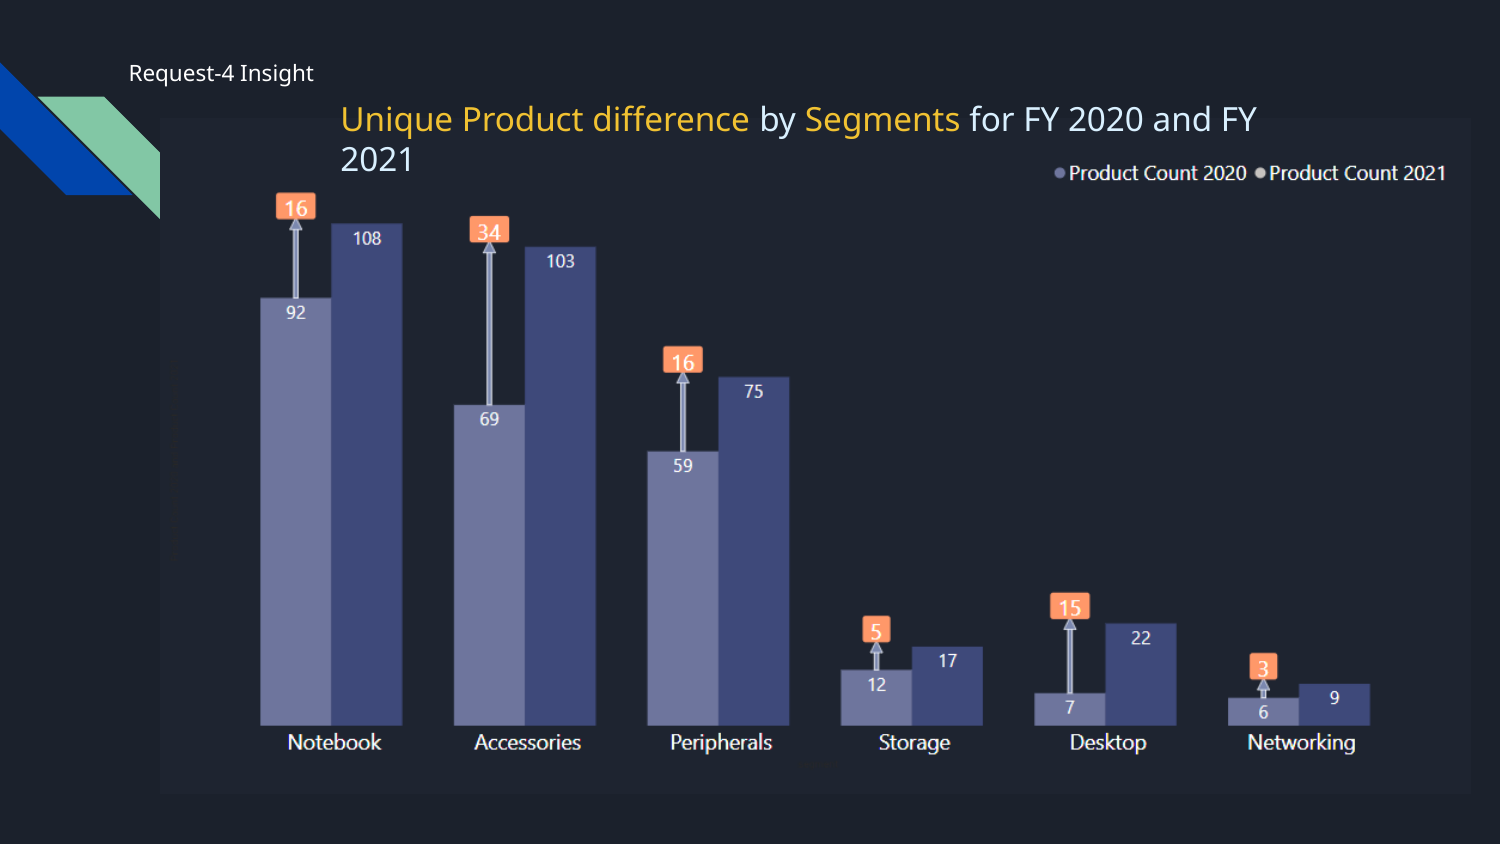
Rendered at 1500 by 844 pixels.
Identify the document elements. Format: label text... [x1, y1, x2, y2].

picture [160, 118, 1471, 794]
subtitle Request-4 Insight [113, 44, 338, 108]
text_box Unique Product difference by Segments for FY 2020 and FY 2021 [325, 83, 1353, 116]
